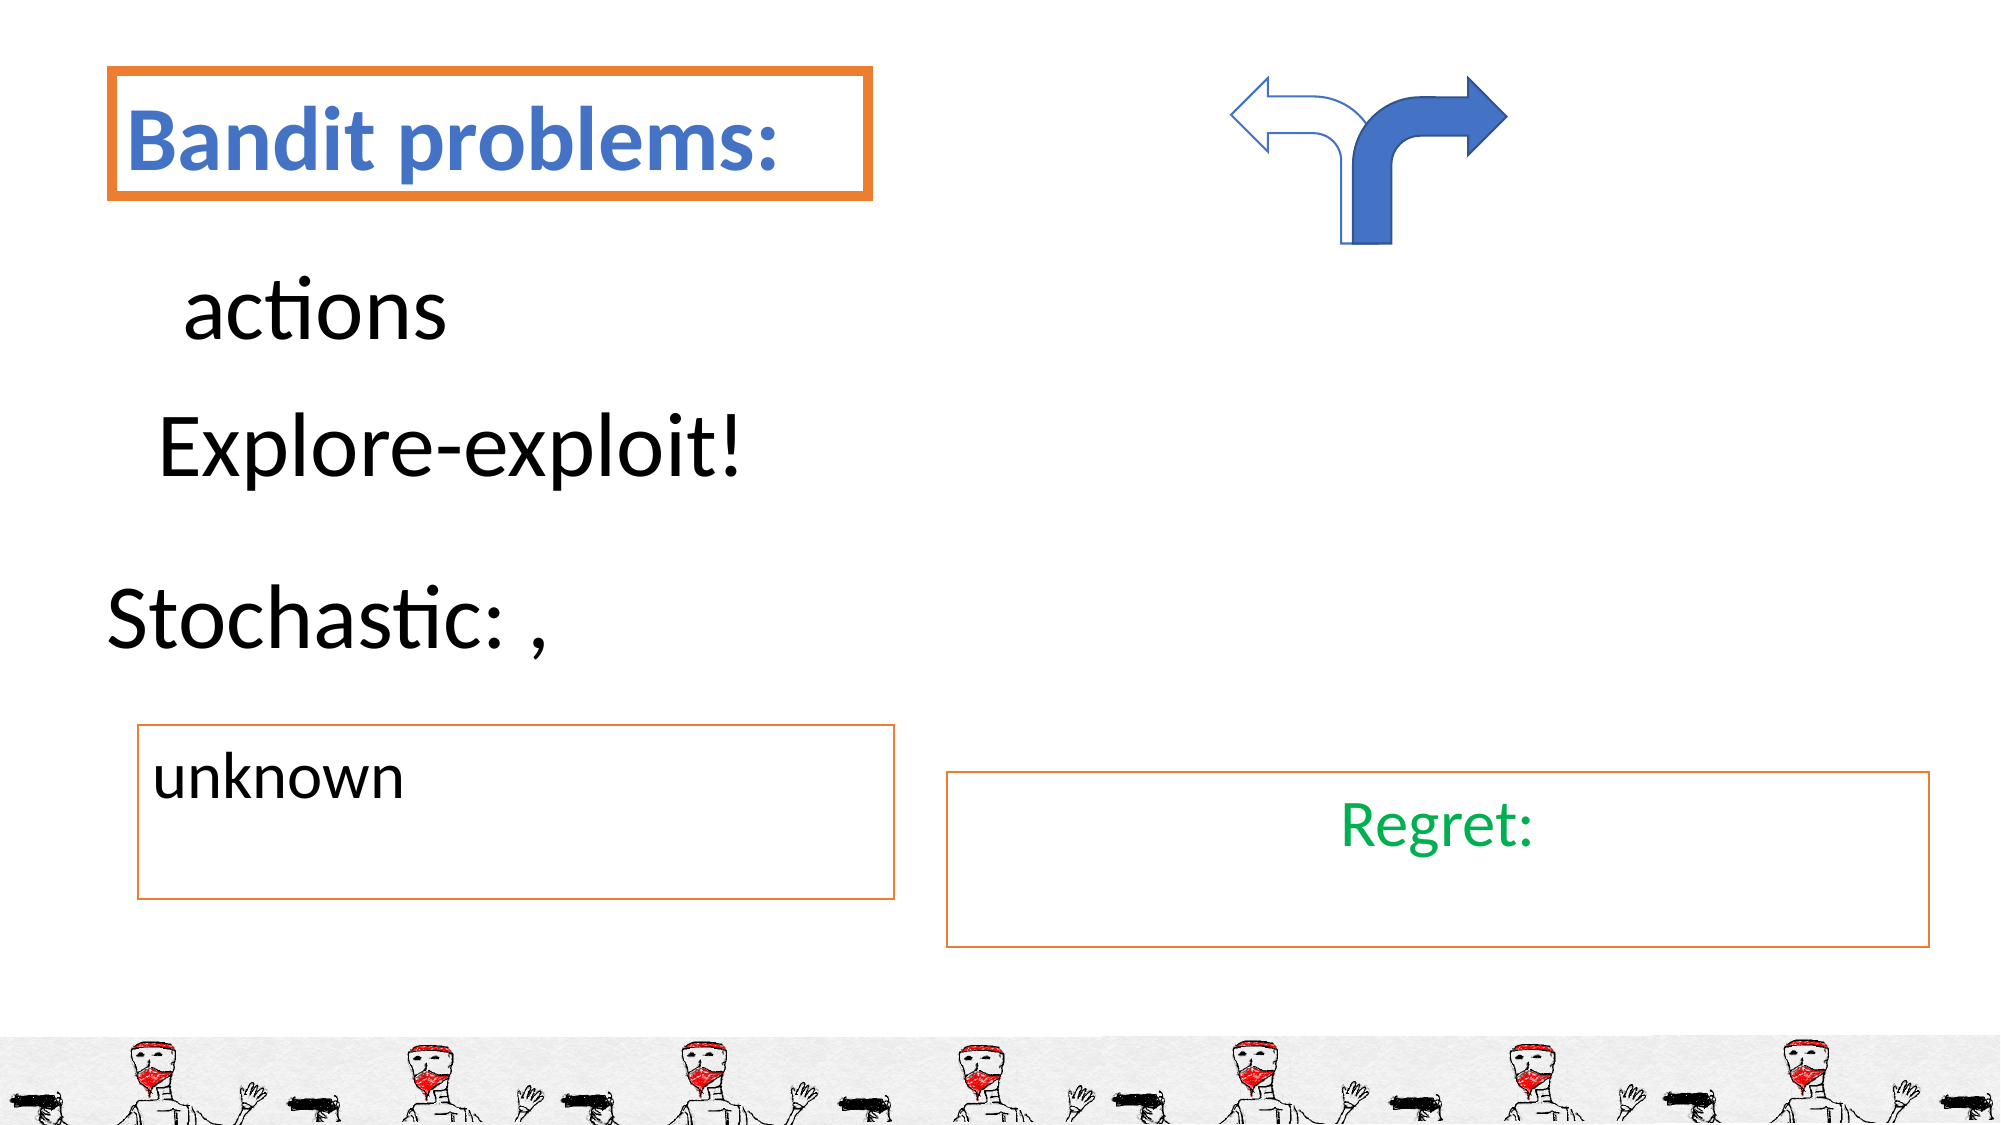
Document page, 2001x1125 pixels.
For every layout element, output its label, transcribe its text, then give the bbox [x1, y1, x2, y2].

text_box Explore-exploit! [142, 377, 899, 503]
text_box [1351, 75, 1509, 245]
text_box [1229, 75, 1366, 245]
text_box Bandit problems: [111, 70, 869, 197]
picture [0, 1035, 2001, 1125]
